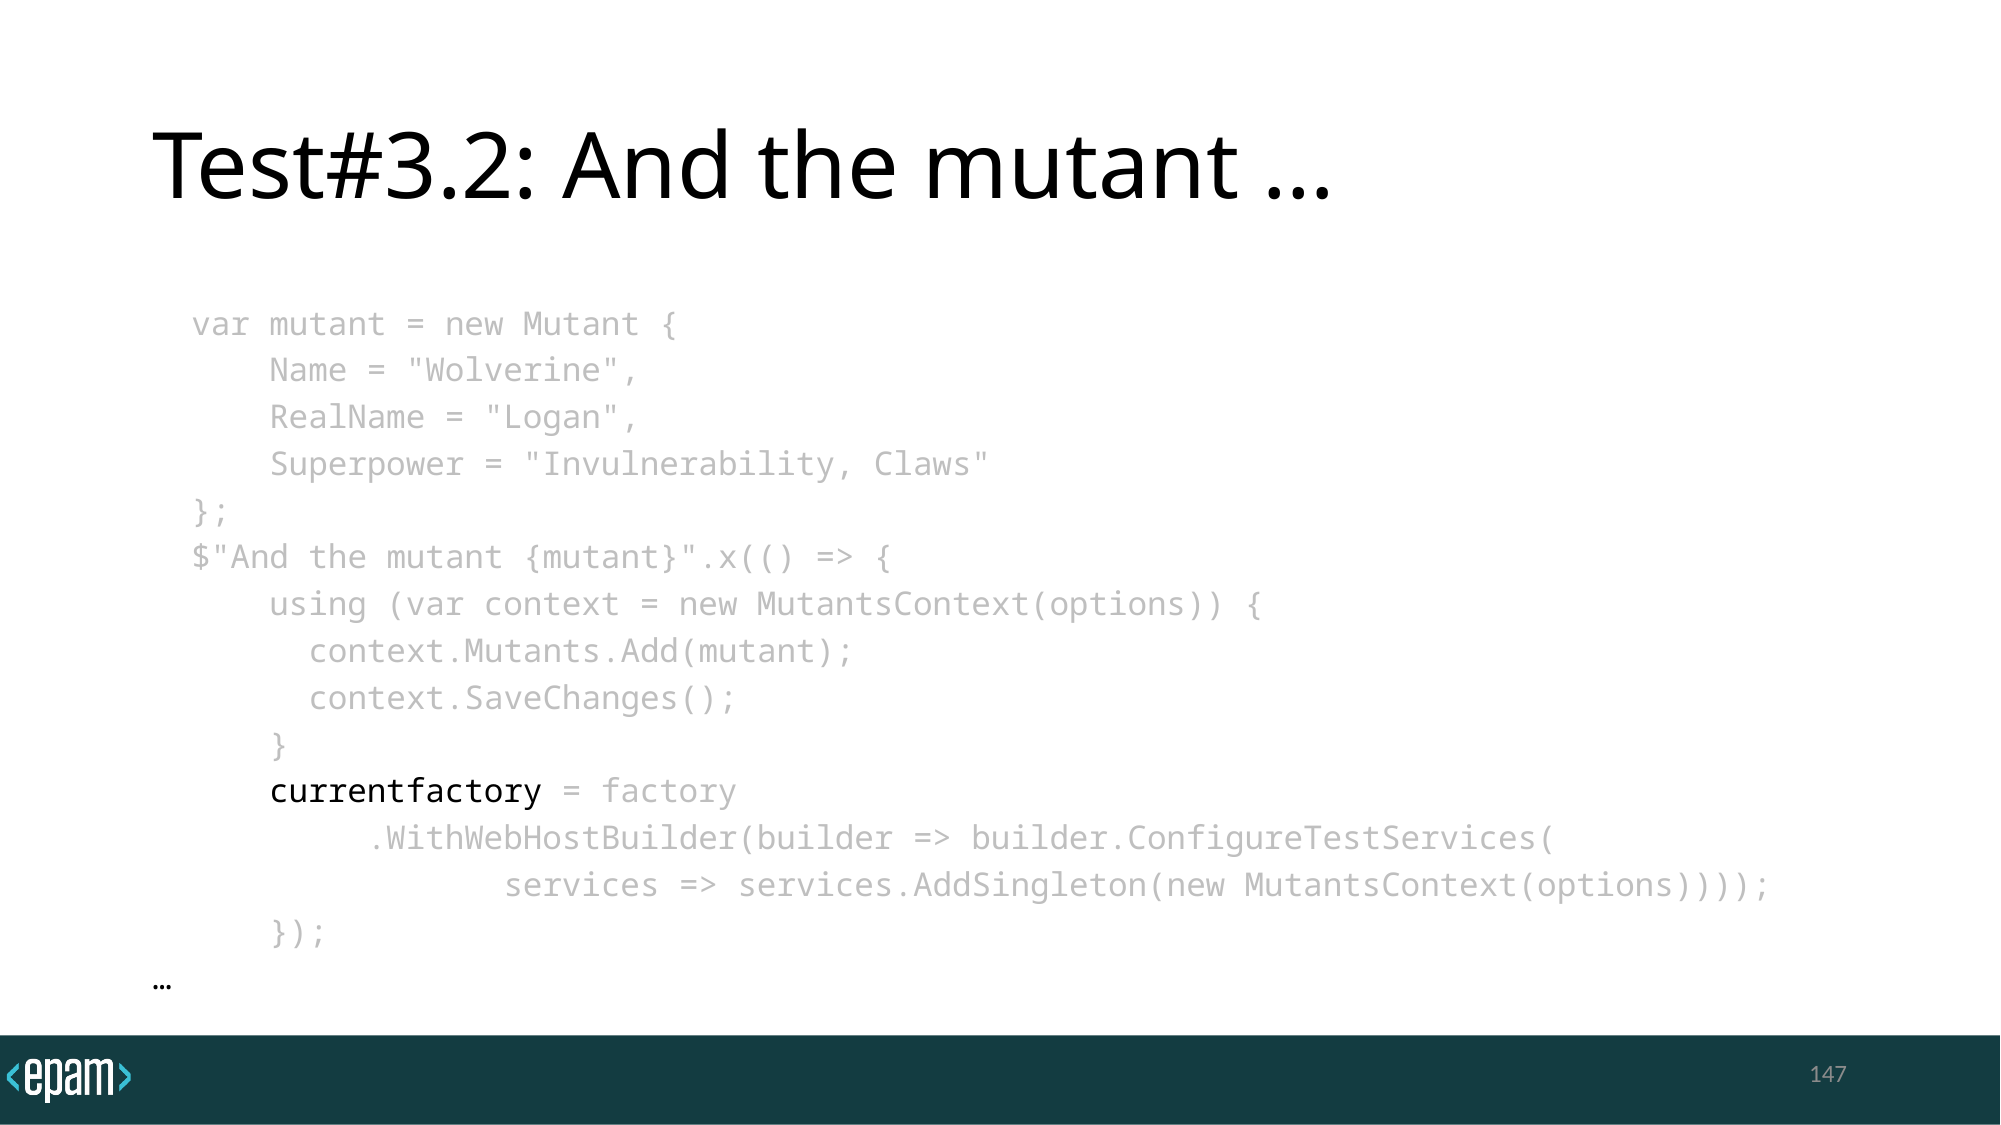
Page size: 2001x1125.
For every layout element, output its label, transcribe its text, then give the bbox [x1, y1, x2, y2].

list var mutant = new Mutant { Name = "Wolverine", RealName = "Logan", Superpower = "Invulnerability, Claws" }; $"And the mutant {mutant}".x(() => { using (var context = new MutantsContext(options)) { context.Mutants.Add(mutant); context.SaveChanges(); } currentfactory = factory .WithWebHostBuilder(builder => builder.ConfigureTestServices( services => services.AddSingleton(new MutantsContext(options)))); }); … [137, 299, 1863, 1014]
title Test#3.2: And the mutant … [137, 59, 1863, 278]
slide_number 147 [1412, 1042, 1863, 1103]
